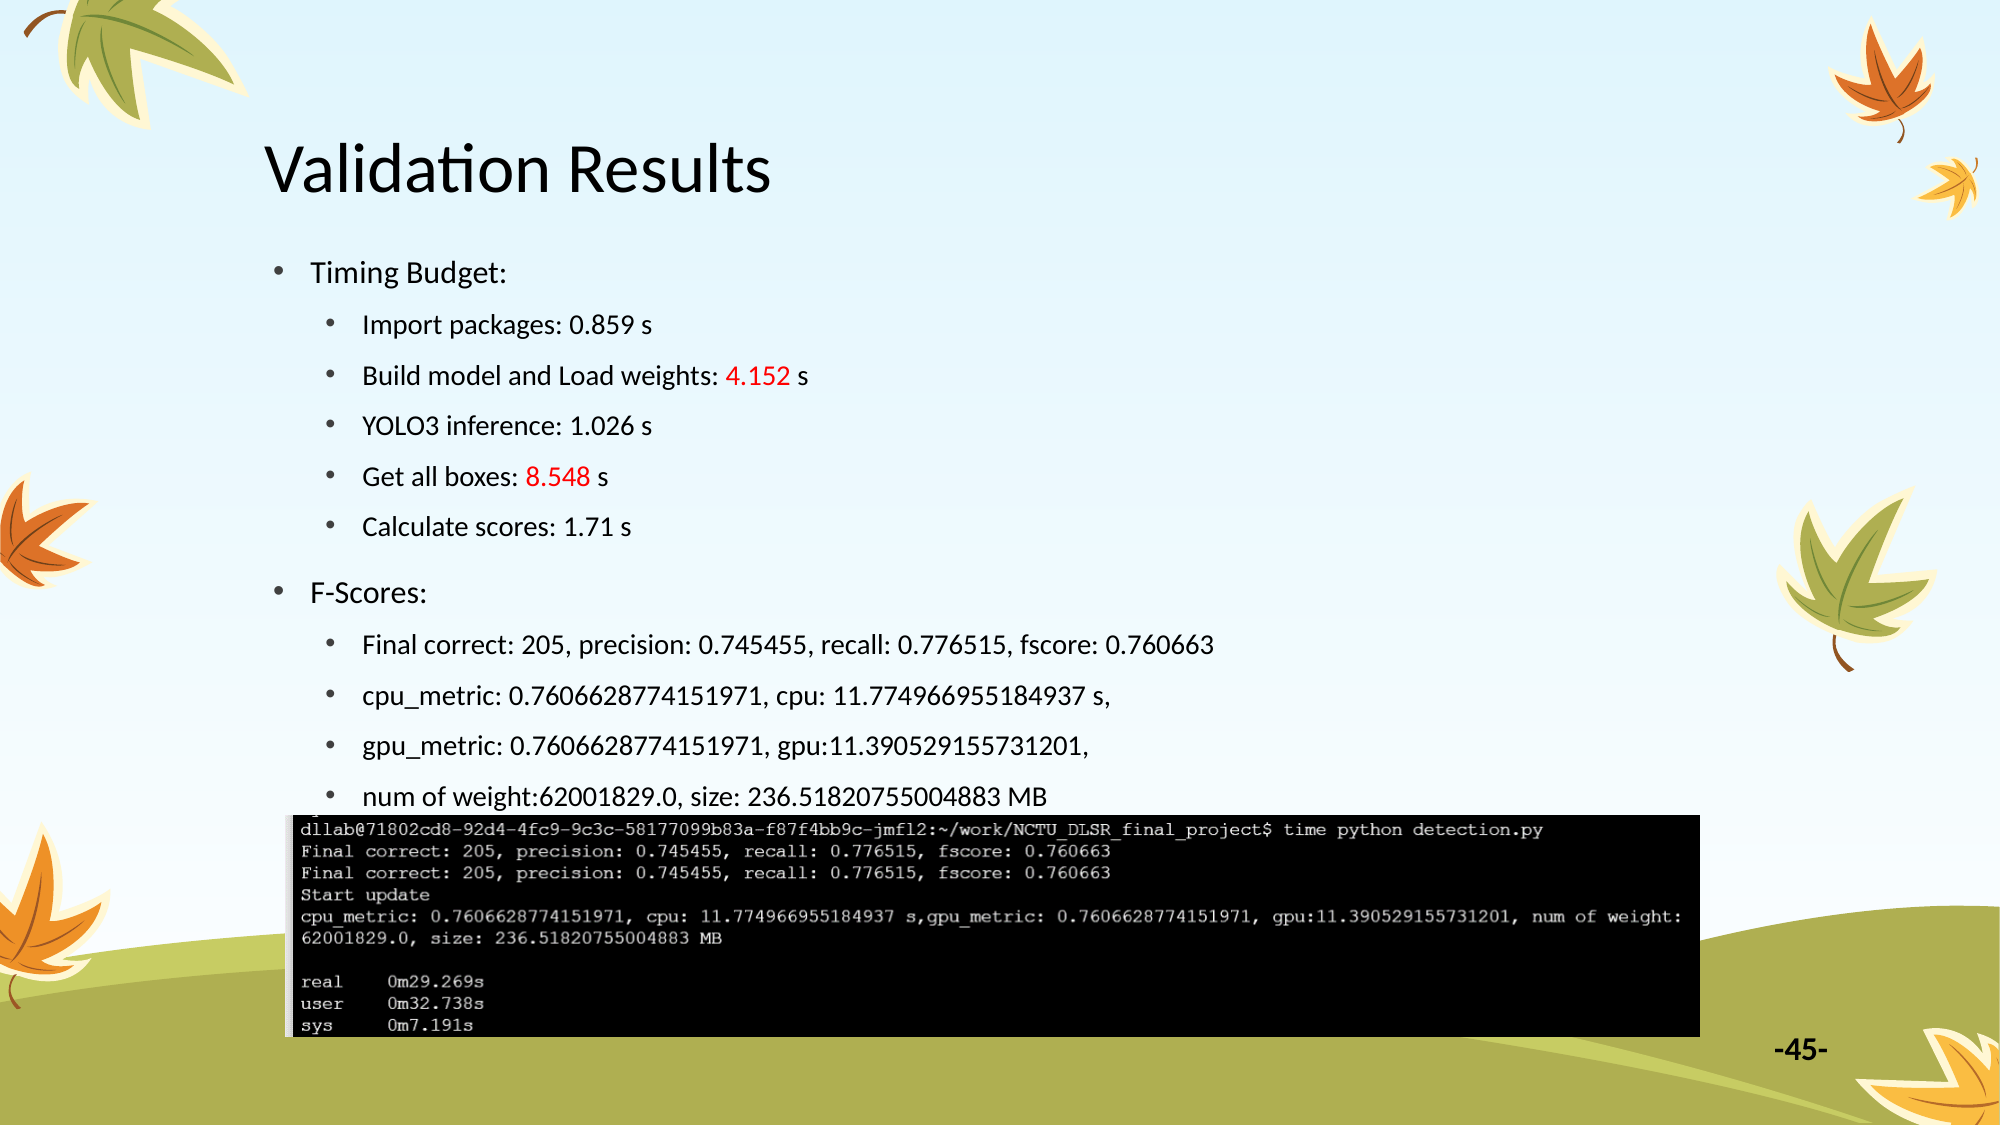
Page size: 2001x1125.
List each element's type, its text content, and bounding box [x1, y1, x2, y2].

title Validation Results [249, 12, 1749, 216]
picture [285, 815, 1700, 1037]
list Timing Budget: Import packages: 0.859 s Build model and Load weights: 4.152 s YOLO3 inference: 1.026 s Get all boxes: 8.548 s Calculate scores: 1.71 s F-Scores: Final correct: 205, precision: 0.745455, recall: 0.776515, fscore: 0.760663 cpu_metric: 0.7606628774151971, cpu: 11.774966955184937 s, gpu_metric: 0.7606628774151971, gpu:11.390529155731201, num of weight:62001829.0, size: 236.51820755004883 MB [250, 243, 1750, 821]
